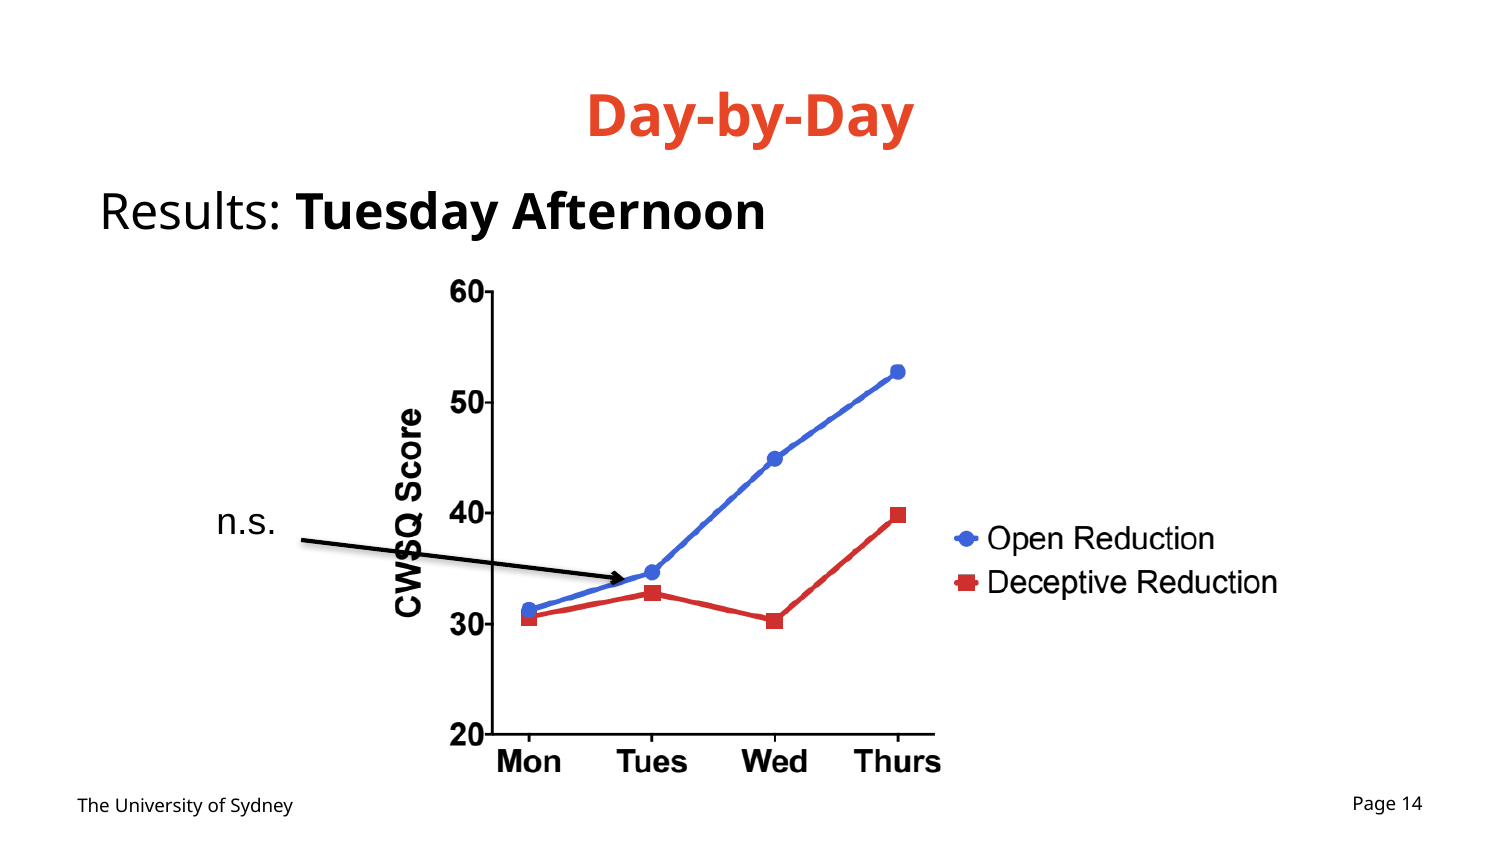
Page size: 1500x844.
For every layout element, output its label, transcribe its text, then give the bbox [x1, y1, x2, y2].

list Results: Tuesday Afternoon [84, 178, 1366, 751]
picture [383, 272, 1281, 783]
text_box n.s. [201, 489, 303, 550]
title Day-by-Day [103, 31, 1397, 195]
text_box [300, 539, 626, 580]
